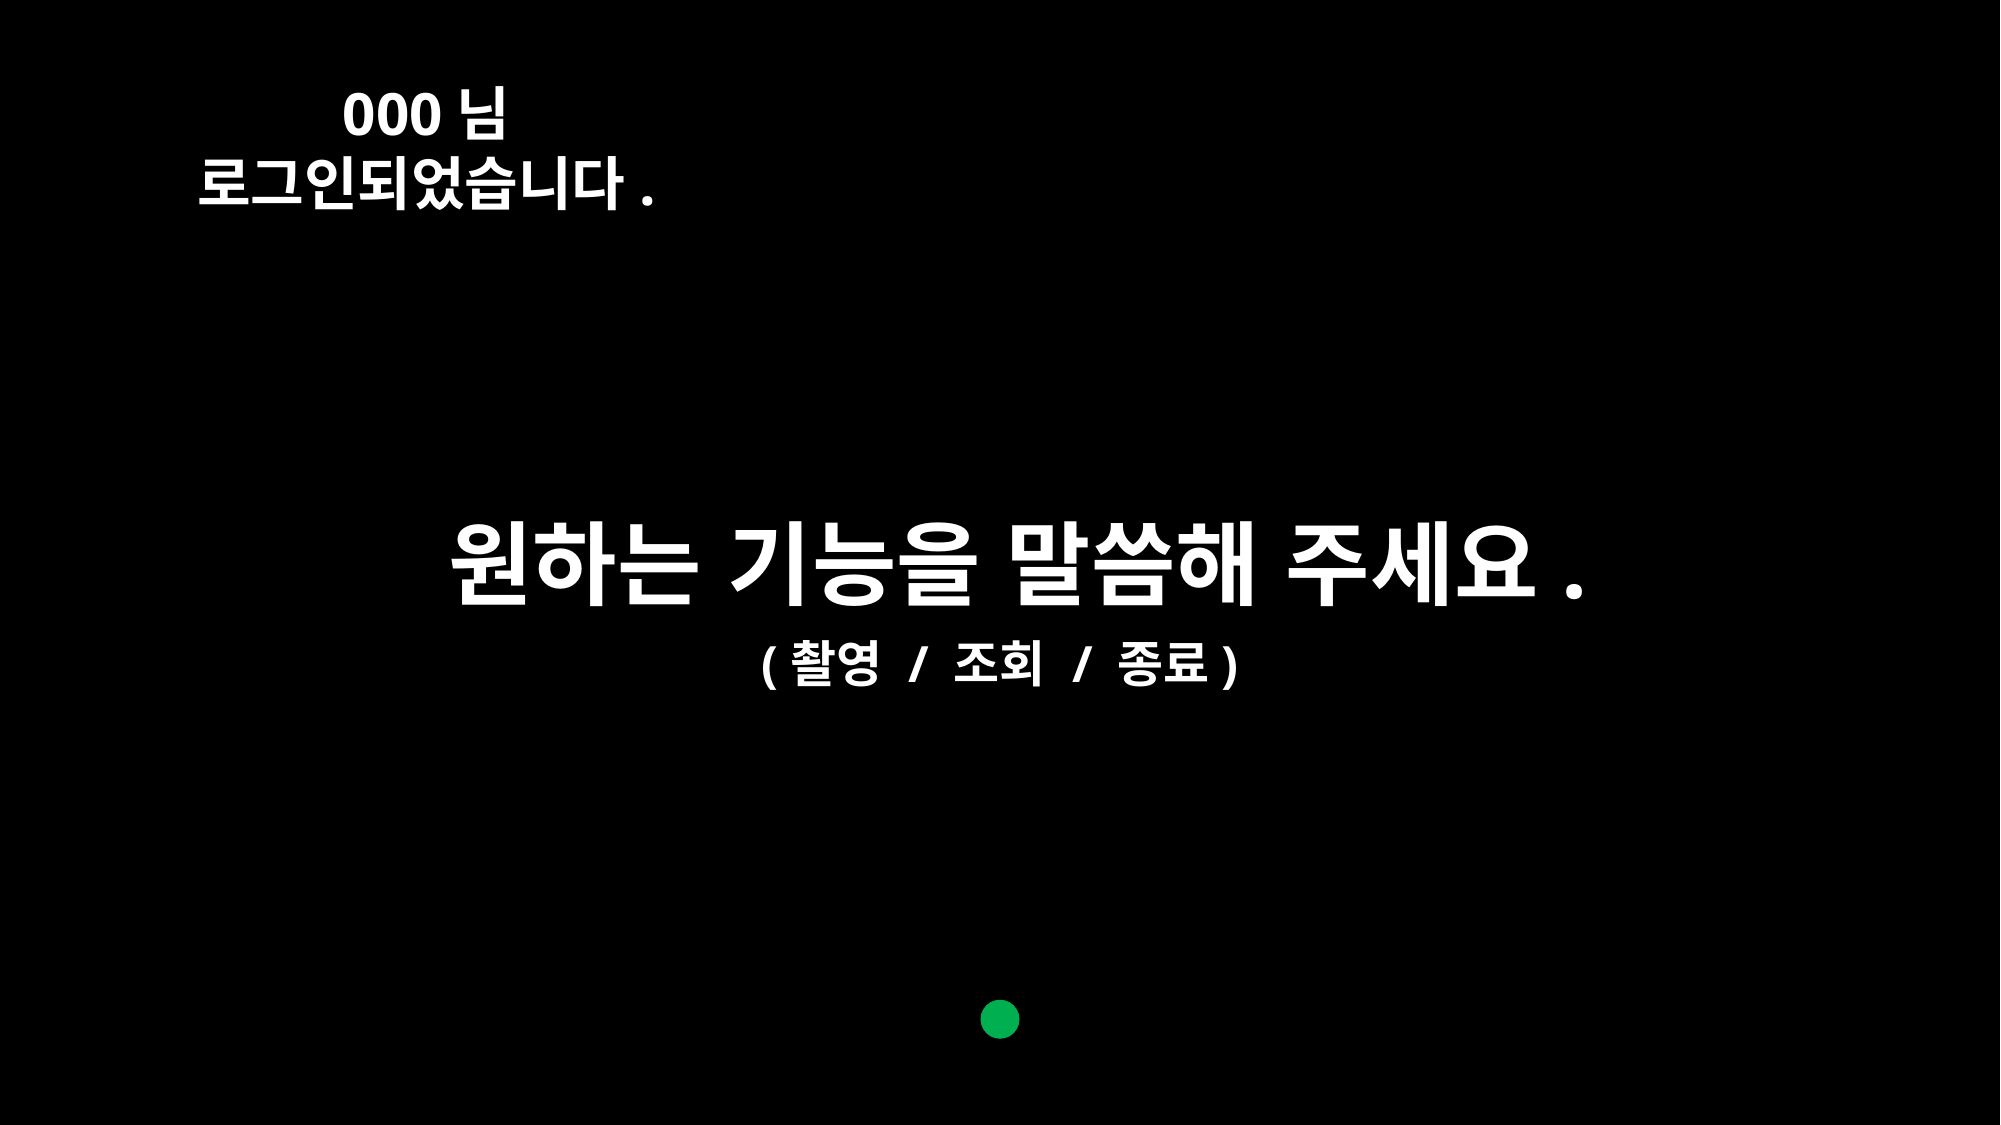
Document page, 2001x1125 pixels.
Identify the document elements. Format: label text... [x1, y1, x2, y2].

text_box 원하는 기능을 말씀해 주세요. [343, 499, 1694, 624]
text_box [980, 999, 1020, 1039]
text_box 000님 로그인되었습니다. [106, 70, 747, 225]
text_box (촬영 / 조회 / 종료) [336, 625, 1664, 701]
